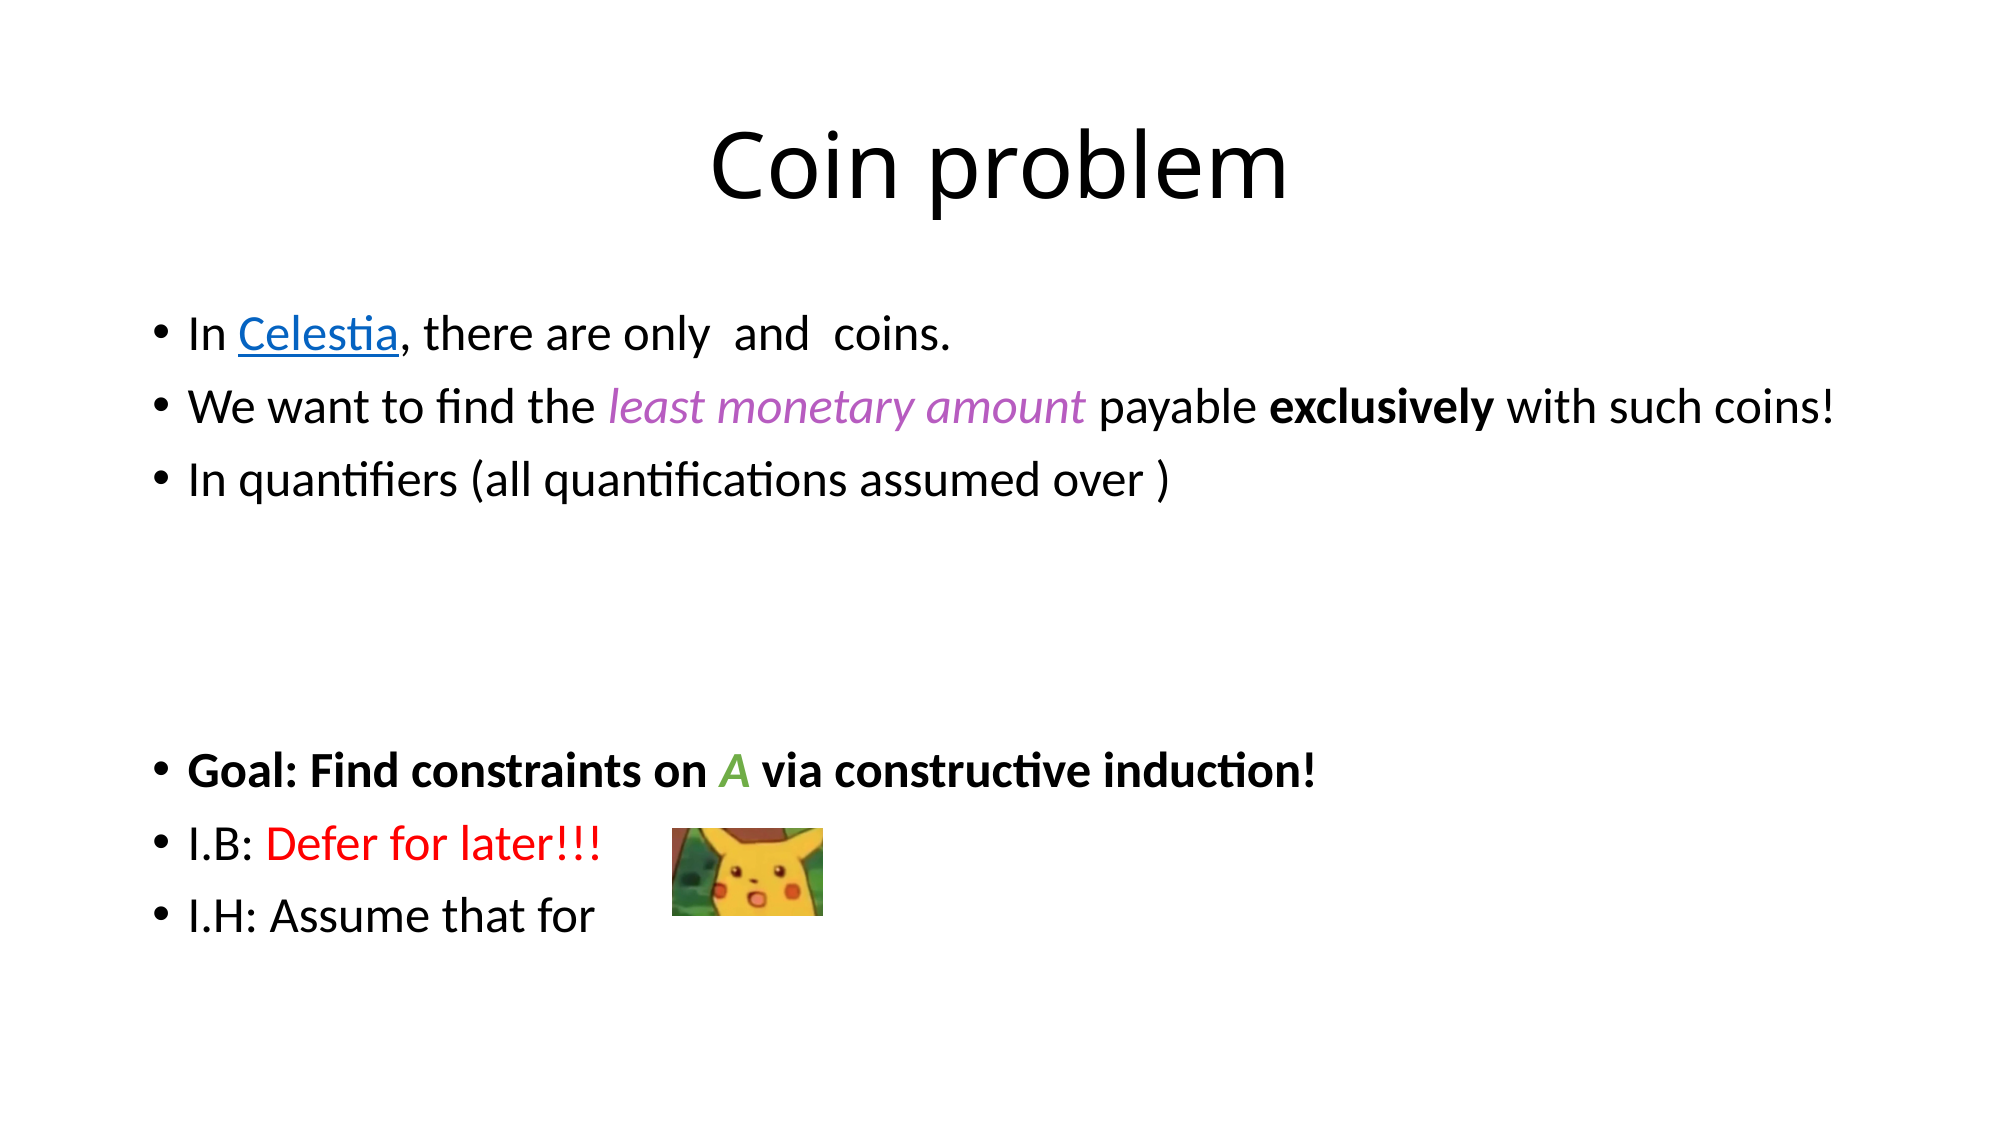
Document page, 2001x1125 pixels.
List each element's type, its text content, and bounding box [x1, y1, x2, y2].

title Coin problem [137, 59, 1863, 278]
picture [672, 828, 823, 916]
